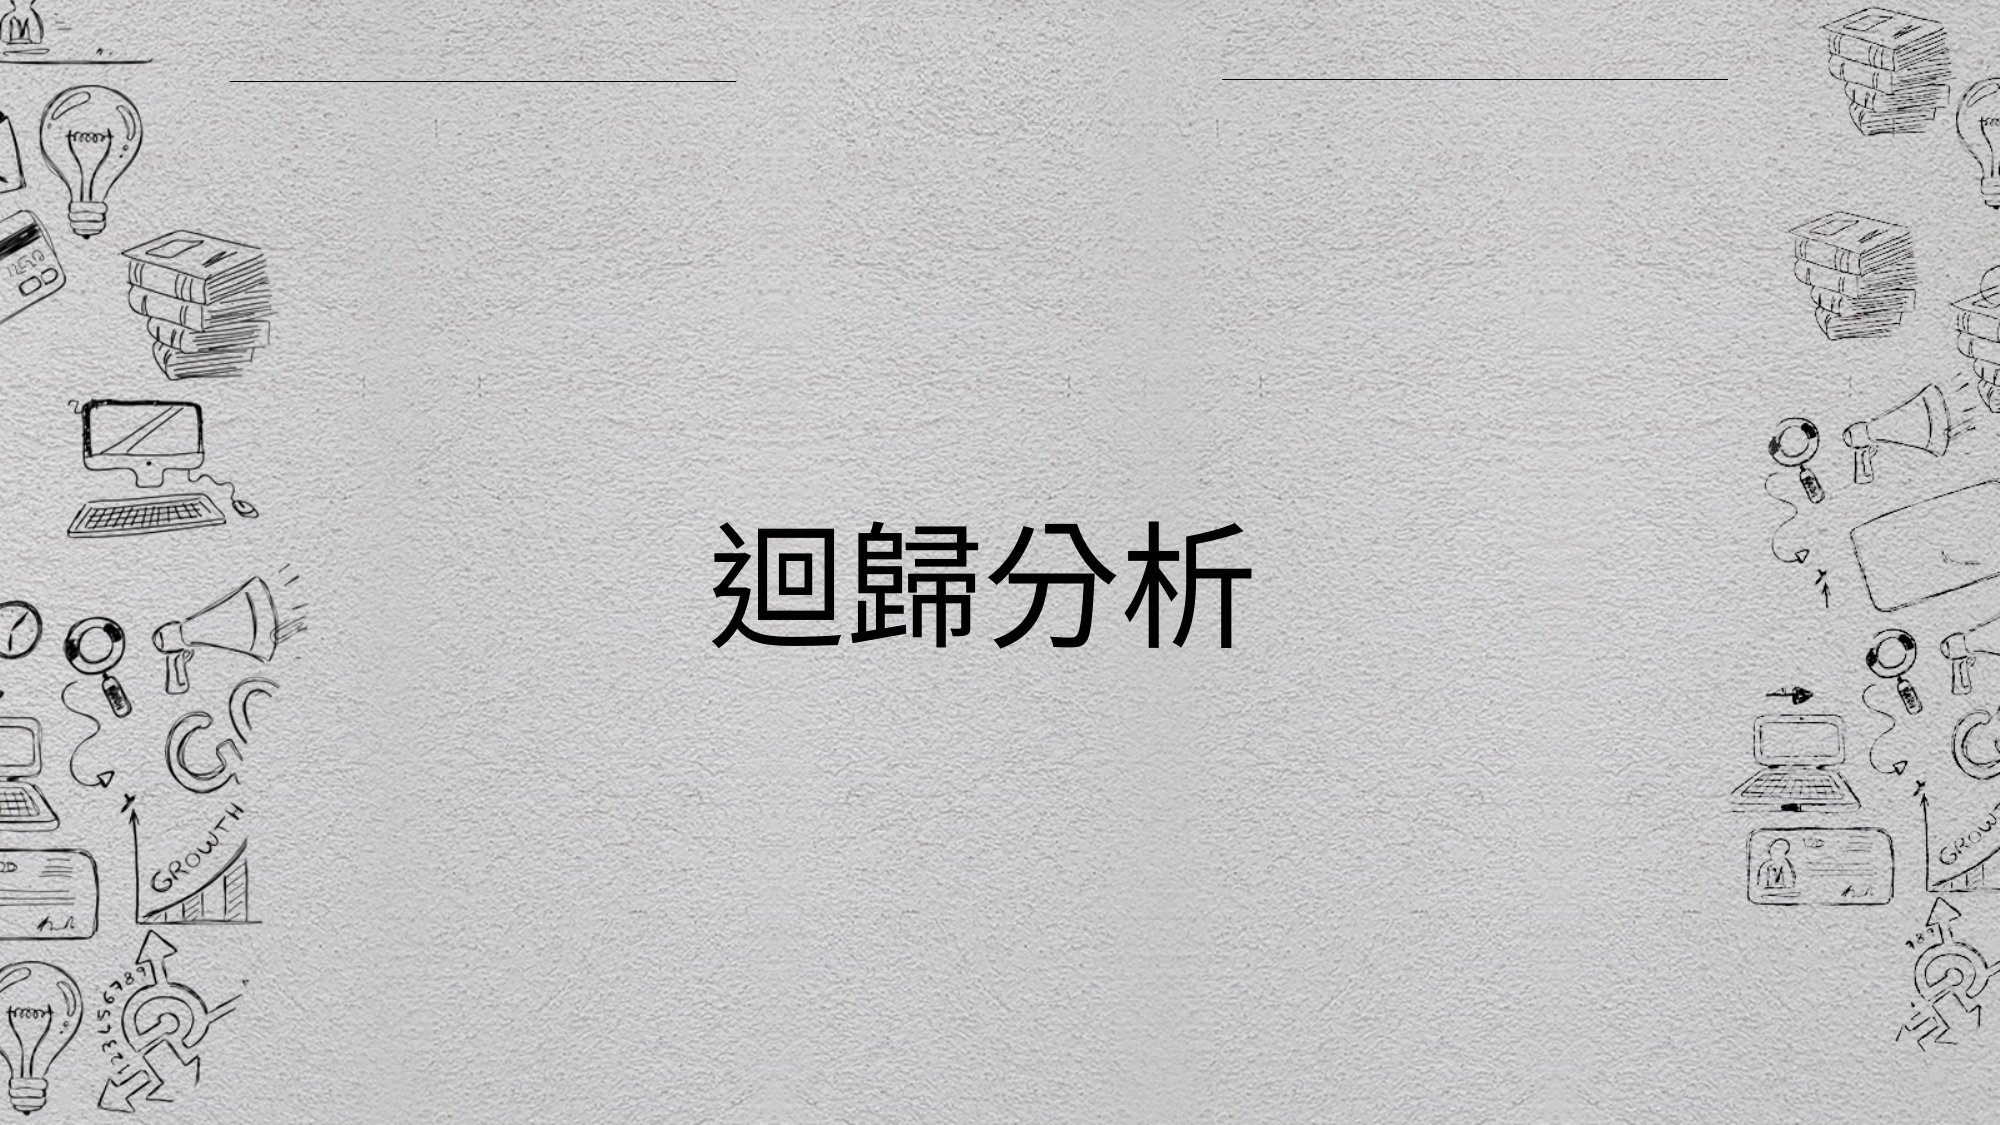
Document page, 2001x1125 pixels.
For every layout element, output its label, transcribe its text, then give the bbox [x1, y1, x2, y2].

picture [0, 0, 2000, 1125]
text_box 迴歸分析 [693, 493, 1274, 673]
